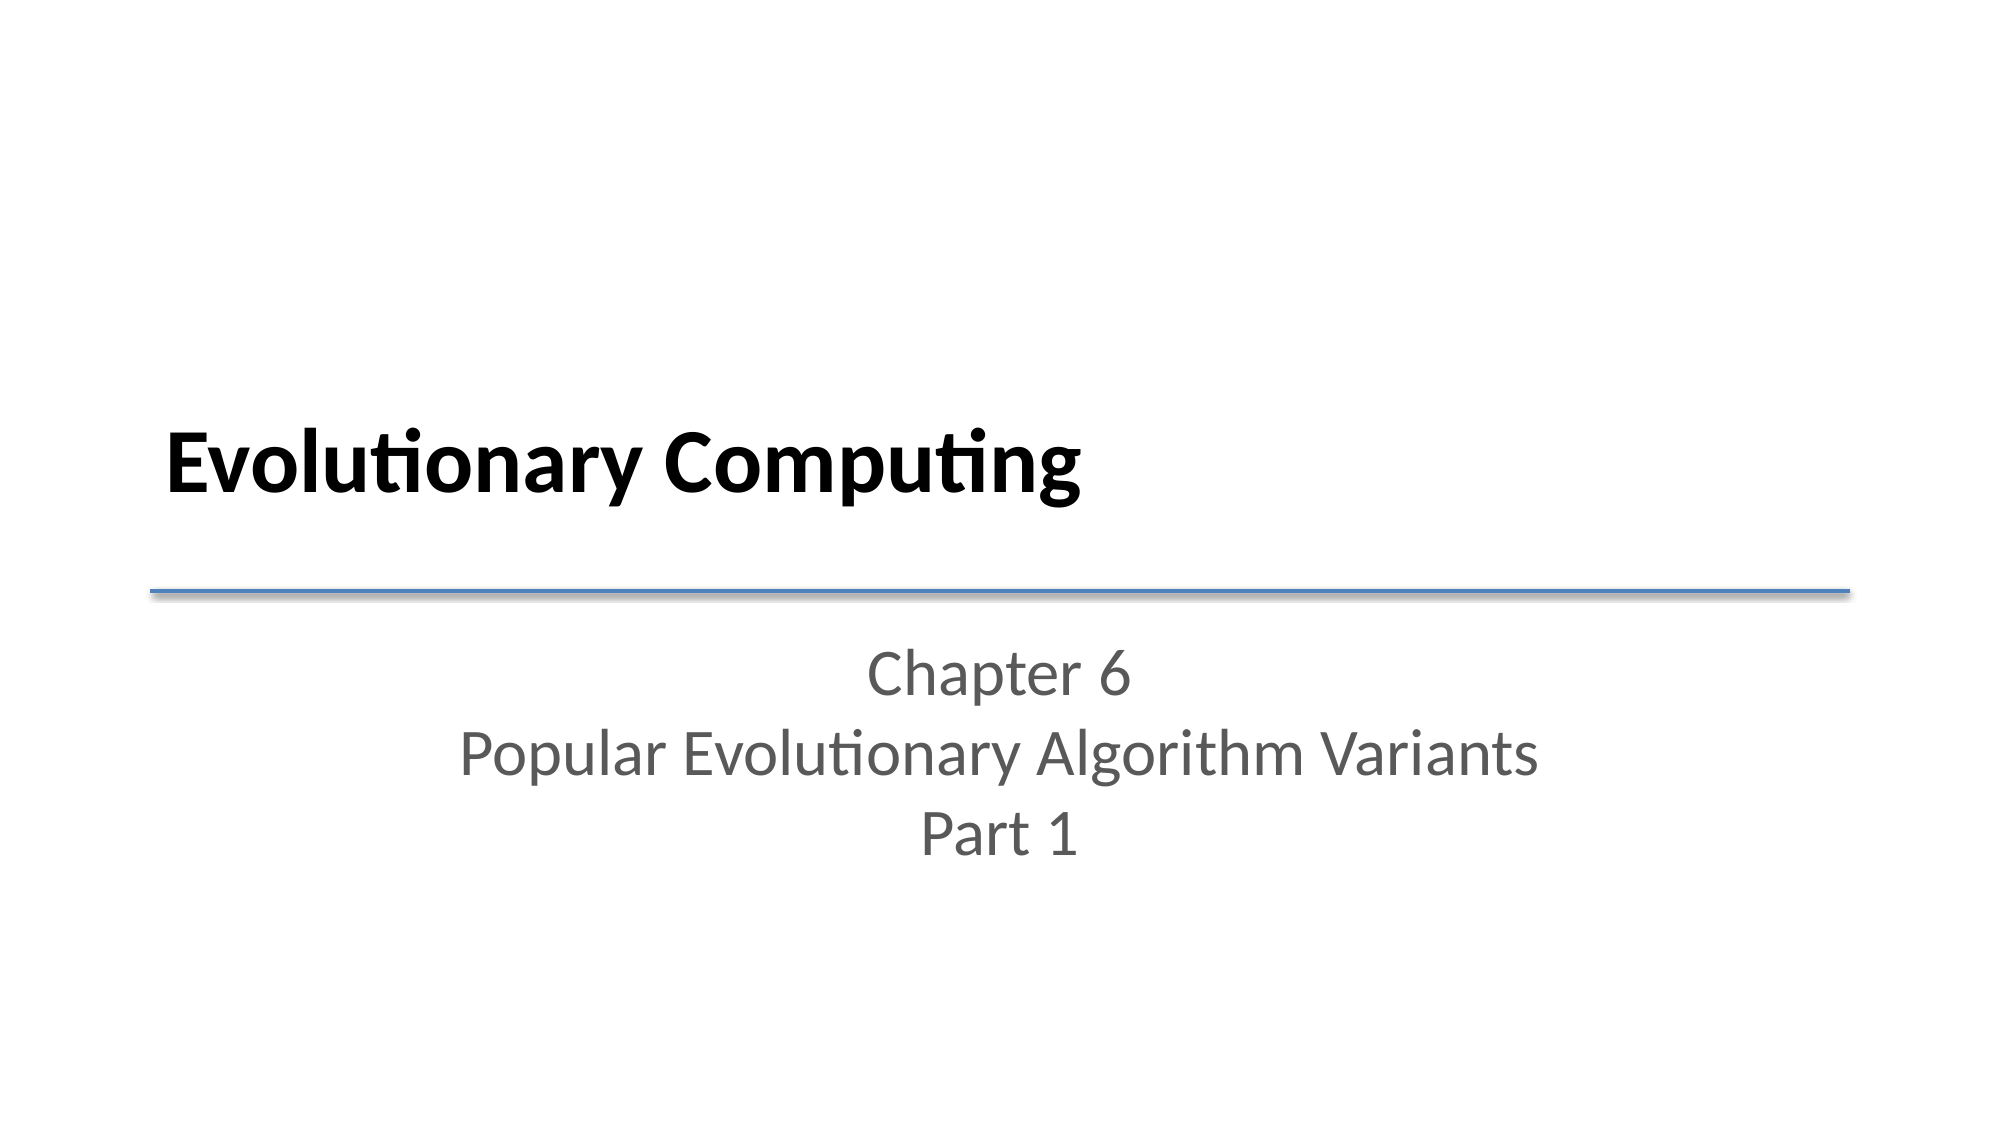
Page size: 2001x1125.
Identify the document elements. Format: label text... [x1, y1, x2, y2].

title Evolutionary Computing [150, 349, 1850, 591]
subtitle Chapter 6 Popular Evolutionary Algorithm Variants Part 1 [362, 637, 1638, 925]
